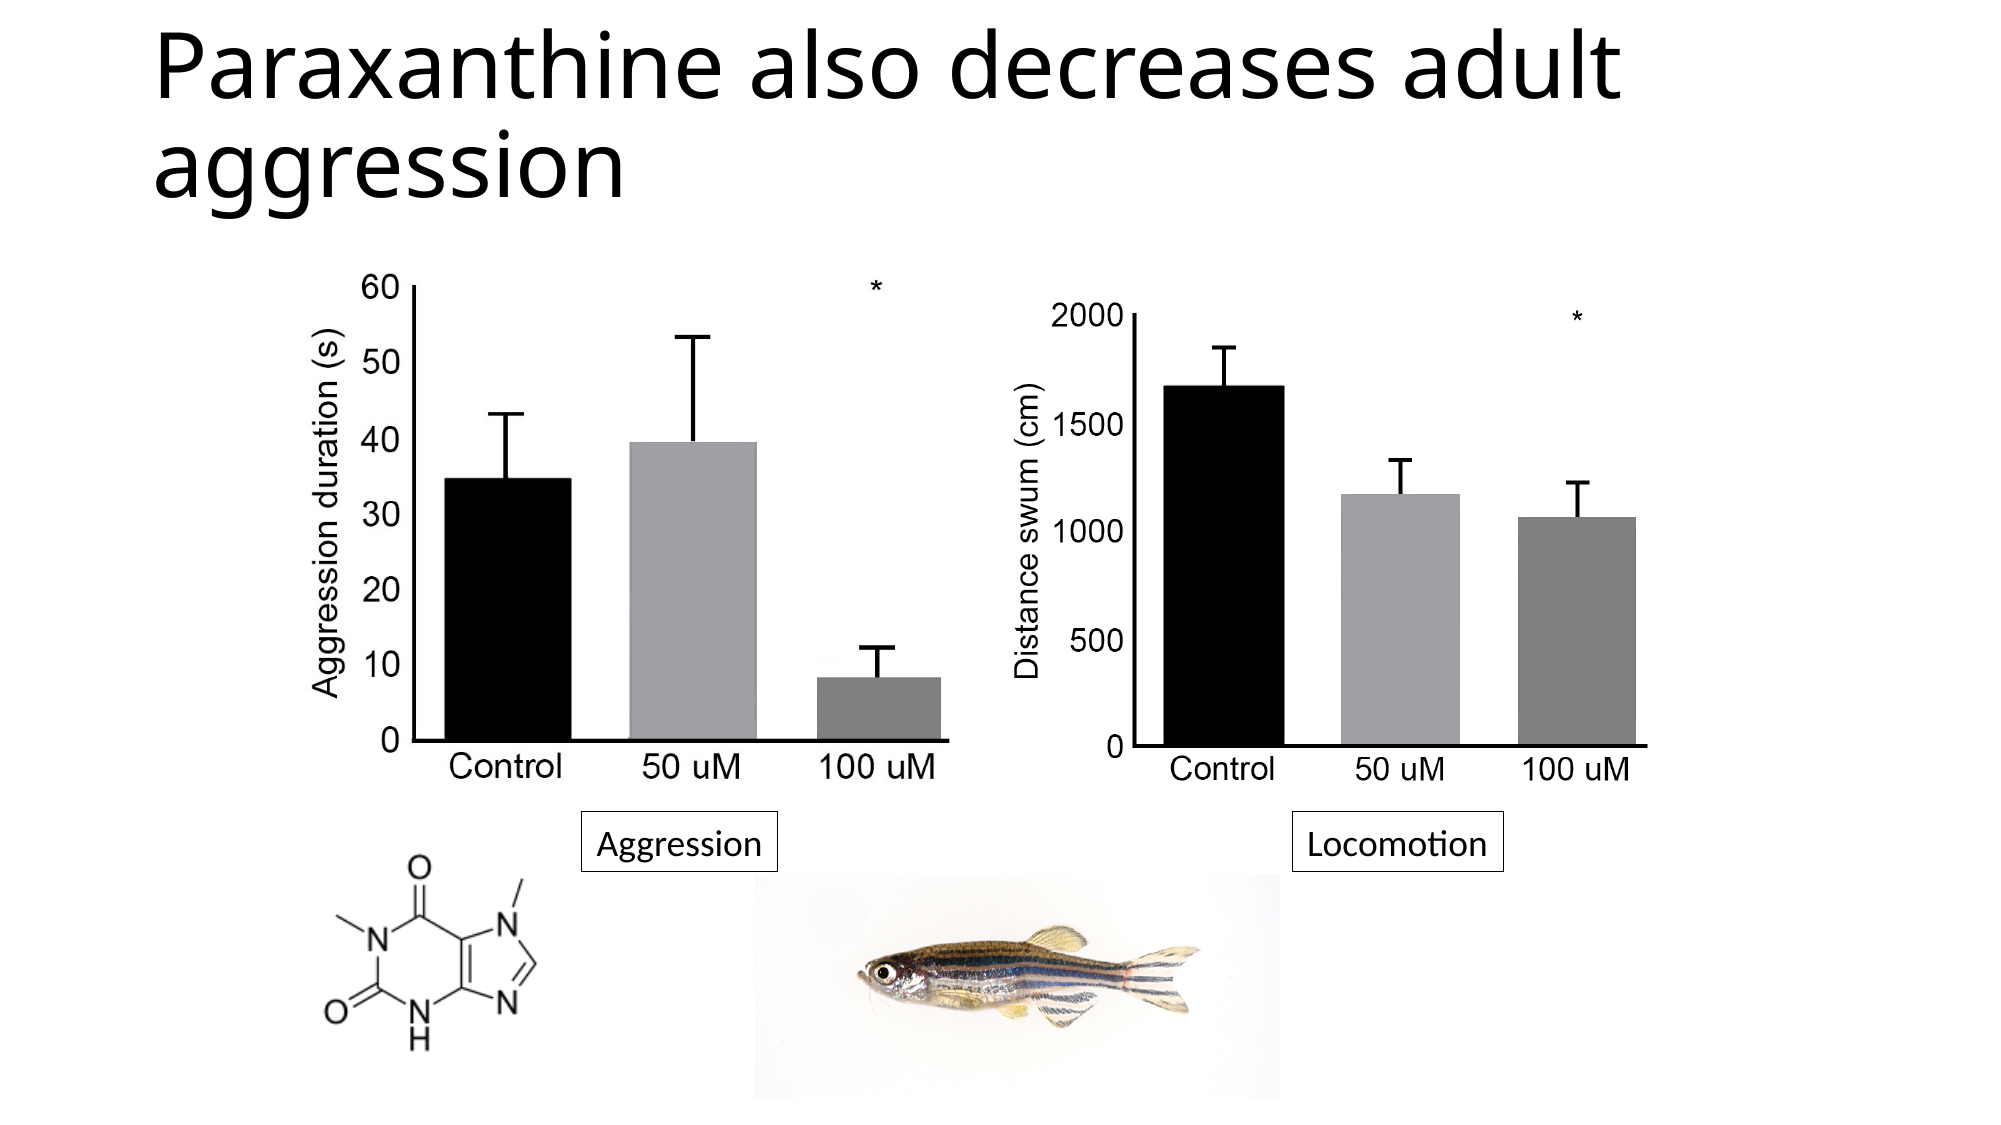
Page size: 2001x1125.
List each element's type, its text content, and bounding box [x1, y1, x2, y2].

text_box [949, 189, 1711, 873]
text_box Aggression [581, 811, 778, 872]
title Paraxanthine also decreases adult aggression [137, 9, 1863, 228]
picture [289, 237, 949, 810]
picture [754, 874, 1280, 1098]
picture [313, 843, 549, 1063]
